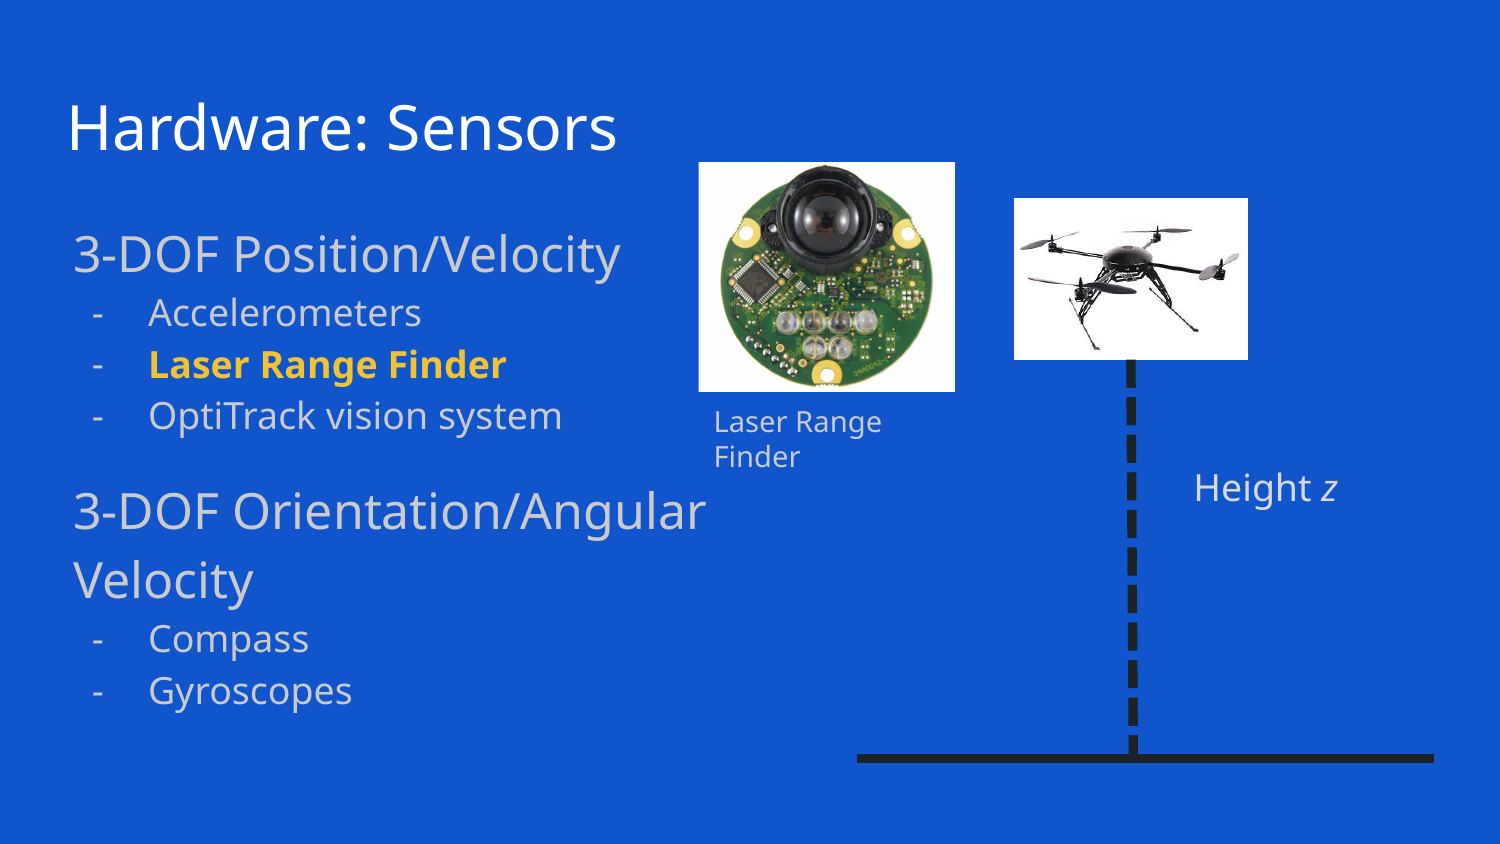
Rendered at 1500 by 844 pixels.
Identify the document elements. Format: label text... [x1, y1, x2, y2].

list 3-DOF Position/Velocity Accelerometers Laser Range Finder OptiTrack vision system 3-DOF Orientation/Angular Velocity Compass Gyroscopes [58, 198, 887, 743]
picture [698, 162, 956, 392]
picture [1014, 197, 1248, 360]
title Hardware: Sensors [51, 72, 1449, 167]
text_box Height z [1178, 457, 1356, 517]
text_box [1130, 359, 1134, 759]
text_box Laser Range Finder [698, 388, 971, 458]
